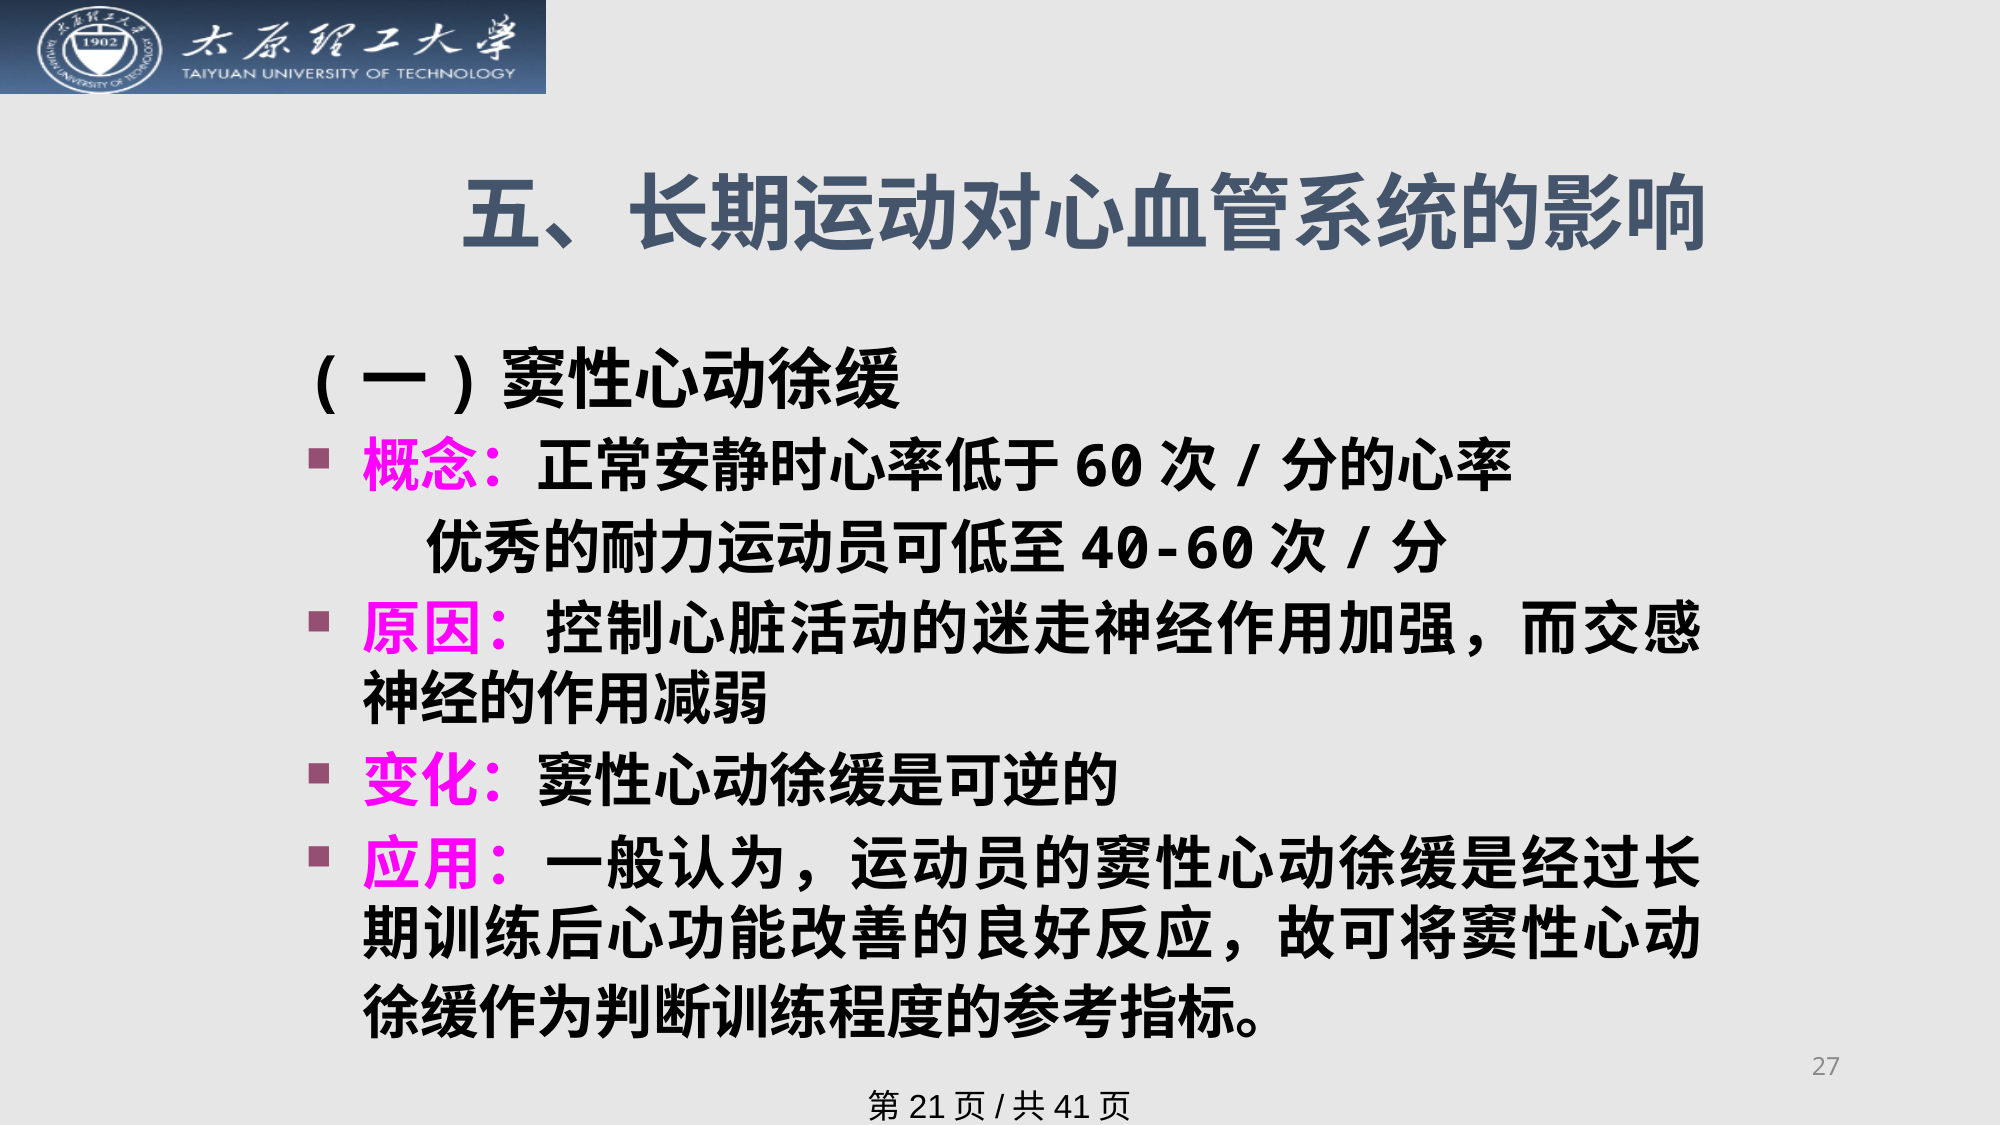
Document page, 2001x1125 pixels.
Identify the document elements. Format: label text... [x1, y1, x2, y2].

text_box 第21页/共41页 [249, 0, 1750, 1125]
picture [0, 0, 546, 94]
slide_number 27 [1750, 1041, 1856, 1094]
